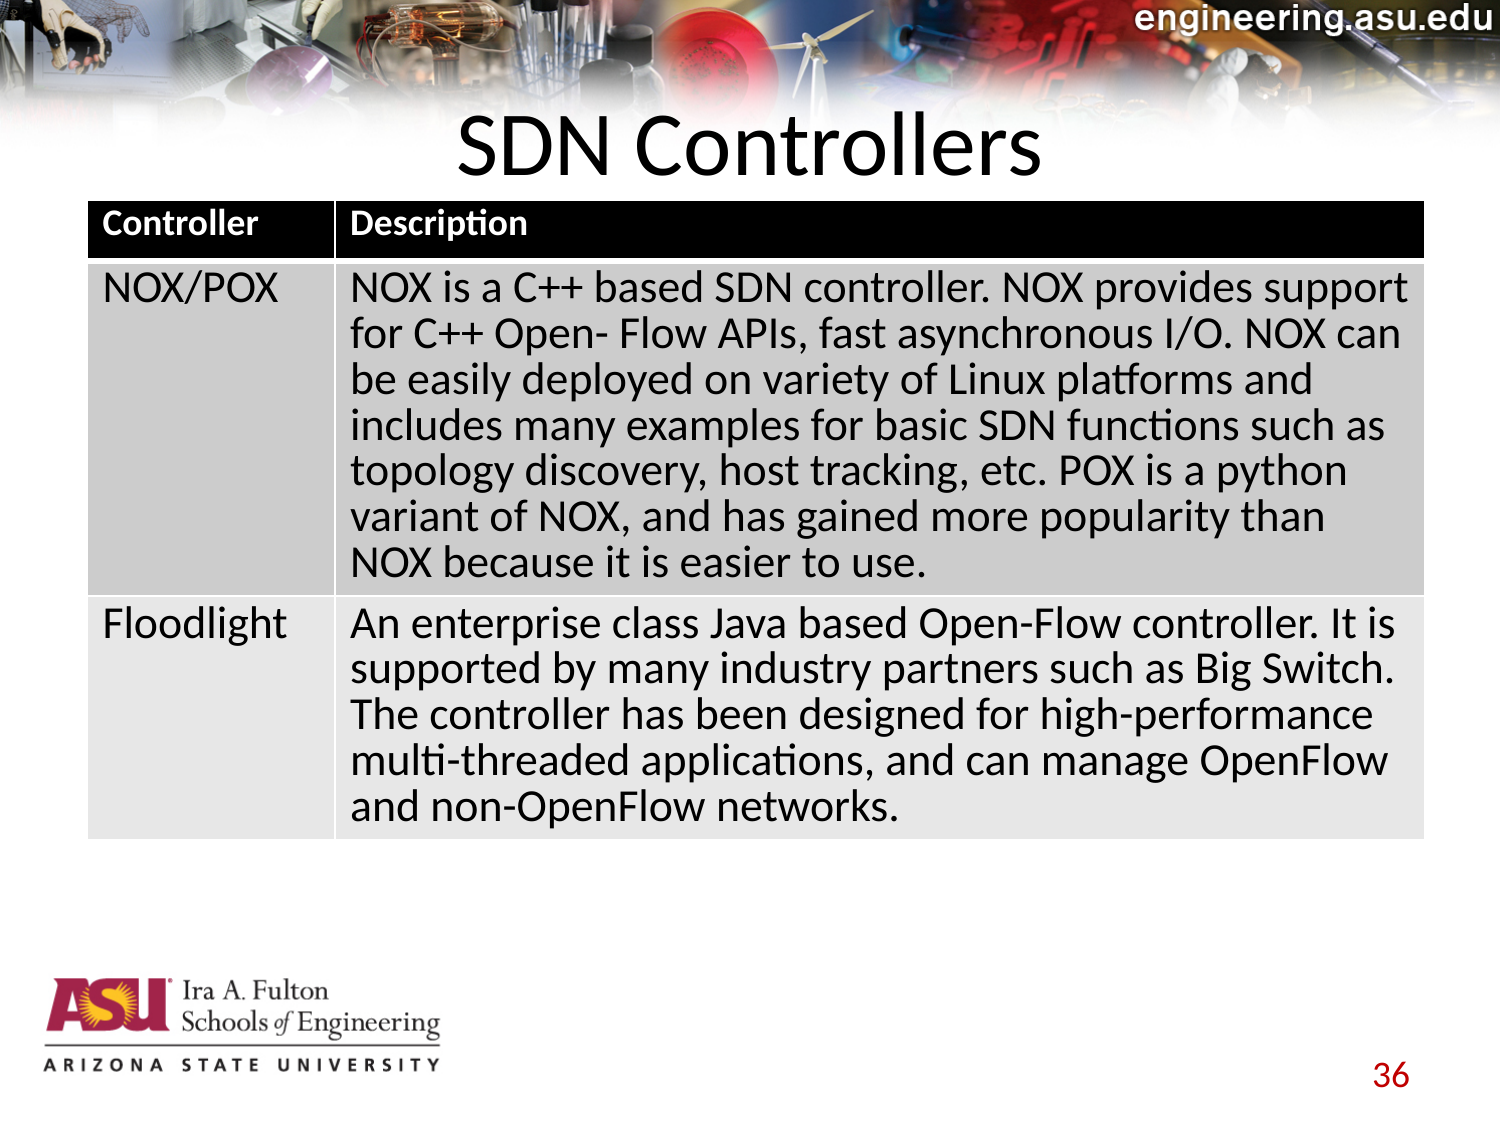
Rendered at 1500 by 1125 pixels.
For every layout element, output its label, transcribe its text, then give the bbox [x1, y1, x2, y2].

table_header Description [336, 201, 1424, 258]
table_cell NOX/POX [88, 264, 334, 595]
slide_number 36 [1074, 1042, 1425, 1103]
title SDN Controllers [75, 45, 1425, 233]
table_header Controller [88, 201, 334, 258]
picture [0, 0, 1500, 1125]
table_cell Floodlight [88, 597, 334, 839]
table_cell NOX is a C++ based SDN controller. NOX provides support for C++ Open- Flow APIs, fast asynchronous I/O. NOX can be easily deployed on variety of Linux platforms and includes many examples for basic SDN functions such as topology discovery, host tracking, etc. POX is a python variant of NOX, and has gained more popularity than NOX because it is easier to use. [336, 264, 1424, 595]
table_cell An enterprise class Java based Open-Flow controller. It is supported by many industry partners such as Big Switch. The controller has been designed for high-performance multi-threaded applications, and can manage OpenFlow and non-OpenFlow networks. [336, 597, 1424, 839]
